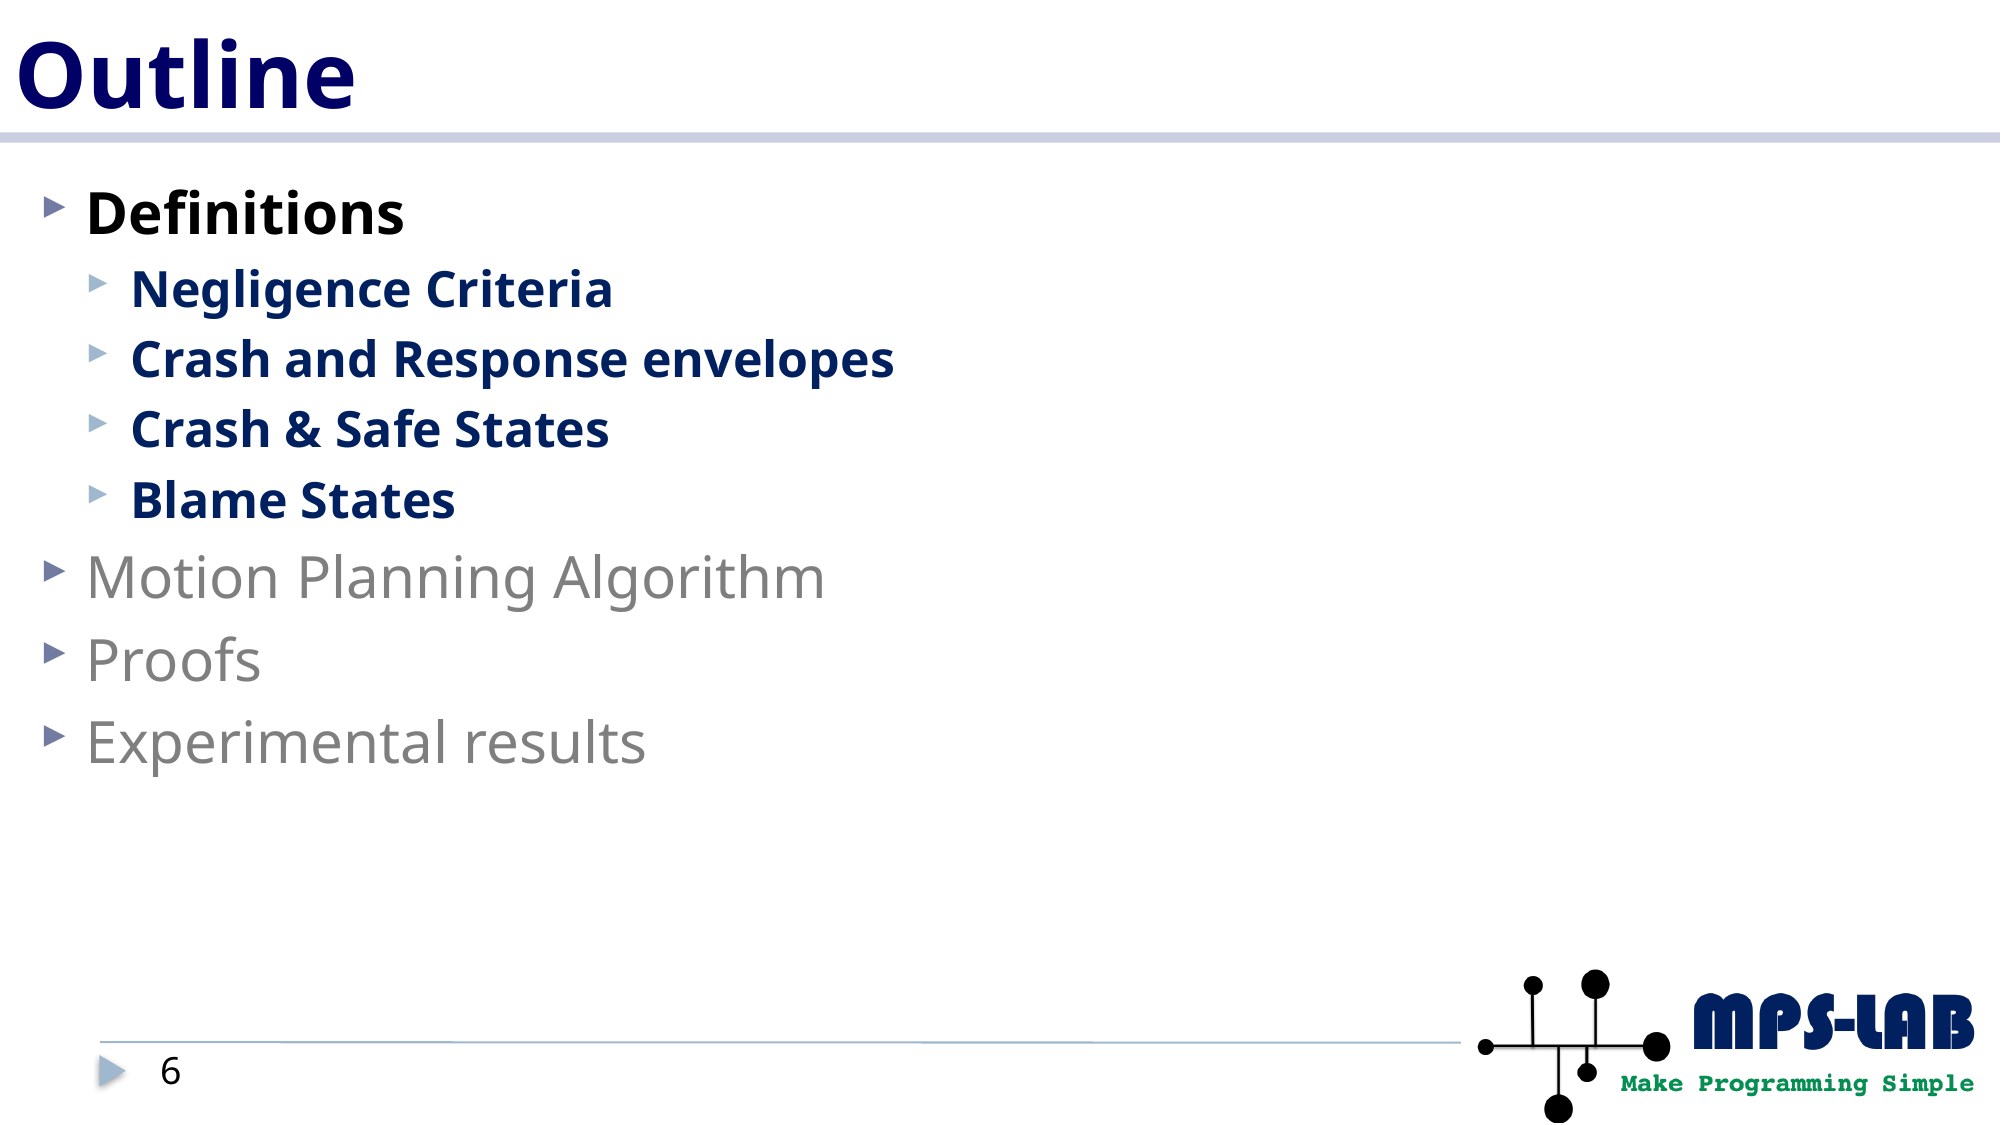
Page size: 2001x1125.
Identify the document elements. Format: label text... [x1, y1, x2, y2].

list Definitions Negligence Criteria Crash and Response envelopes Crash & Safe States Blame States Motion Planning Algorithm Proofs Experimental results [25, 169, 1914, 1027]
picture [1477, 950, 2001, 1123]
slide_number 6 [145, 1039, 353, 1100]
title Outline [0, 0, 2000, 134]
